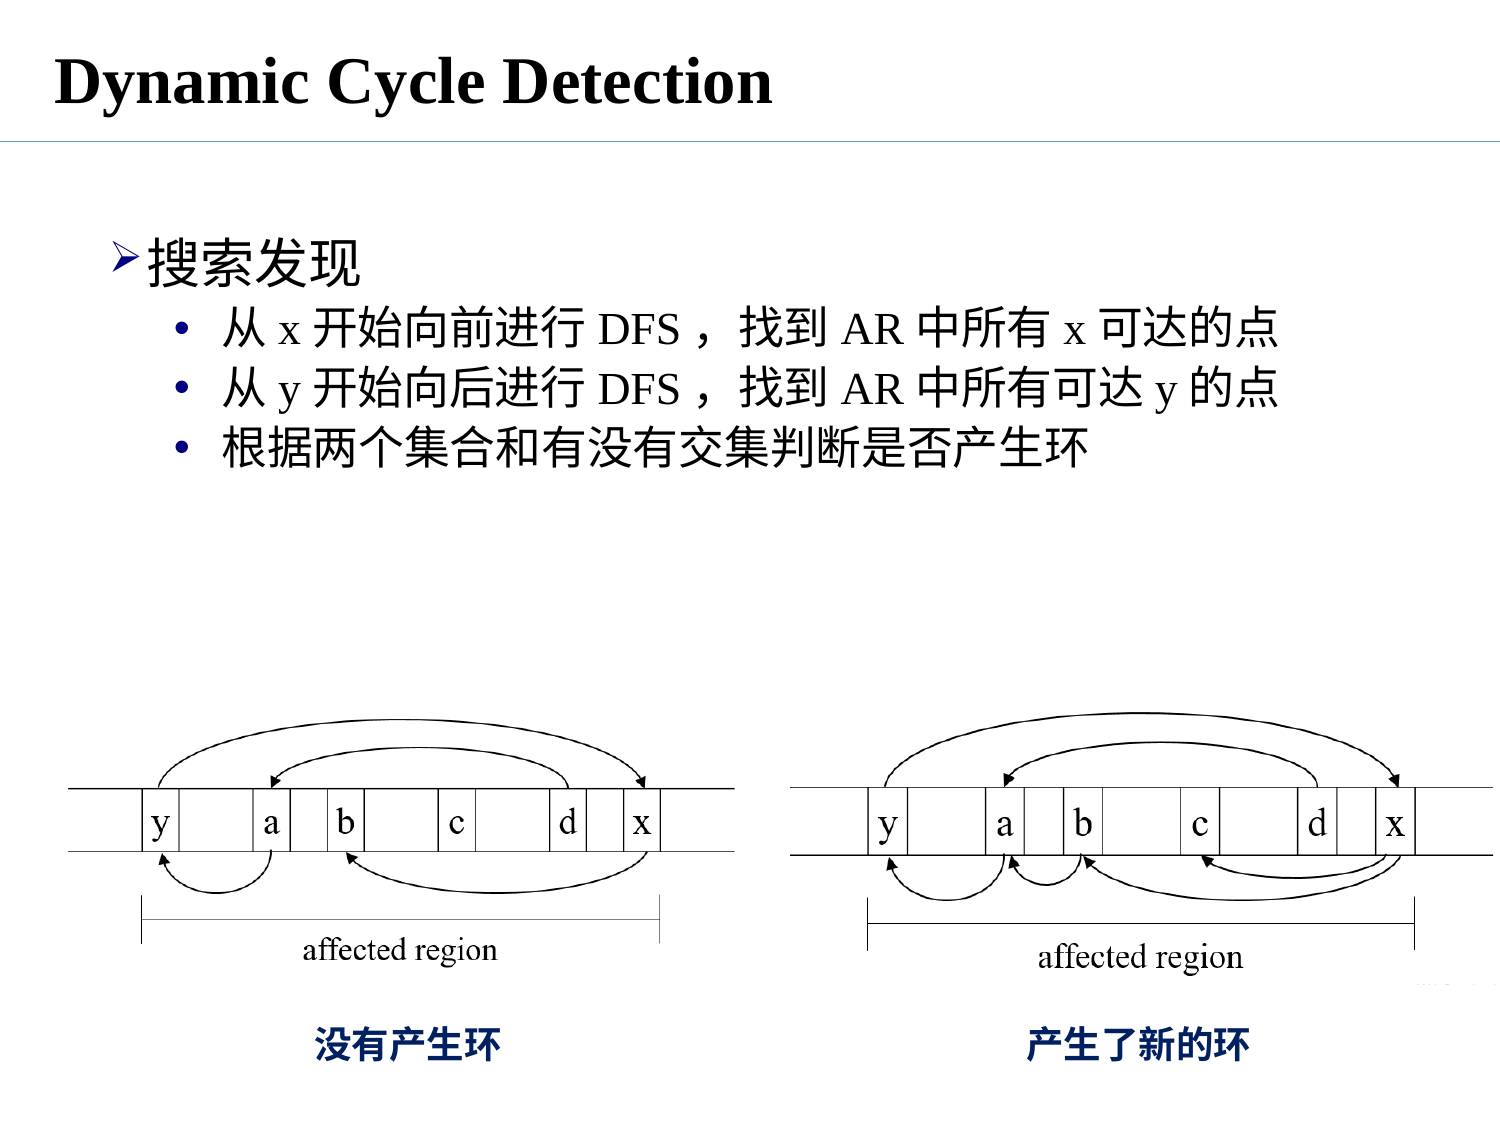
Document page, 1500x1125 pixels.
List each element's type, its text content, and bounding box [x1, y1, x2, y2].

text_box 没有产生环 [93, 1013, 723, 1073]
picture [778, 689, 1500, 985]
text_box 产生了新的环 [824, 1013, 1454, 1073]
title Dynamic Cycle Detection [39, 18, 1454, 145]
picture [57, 700, 750, 988]
